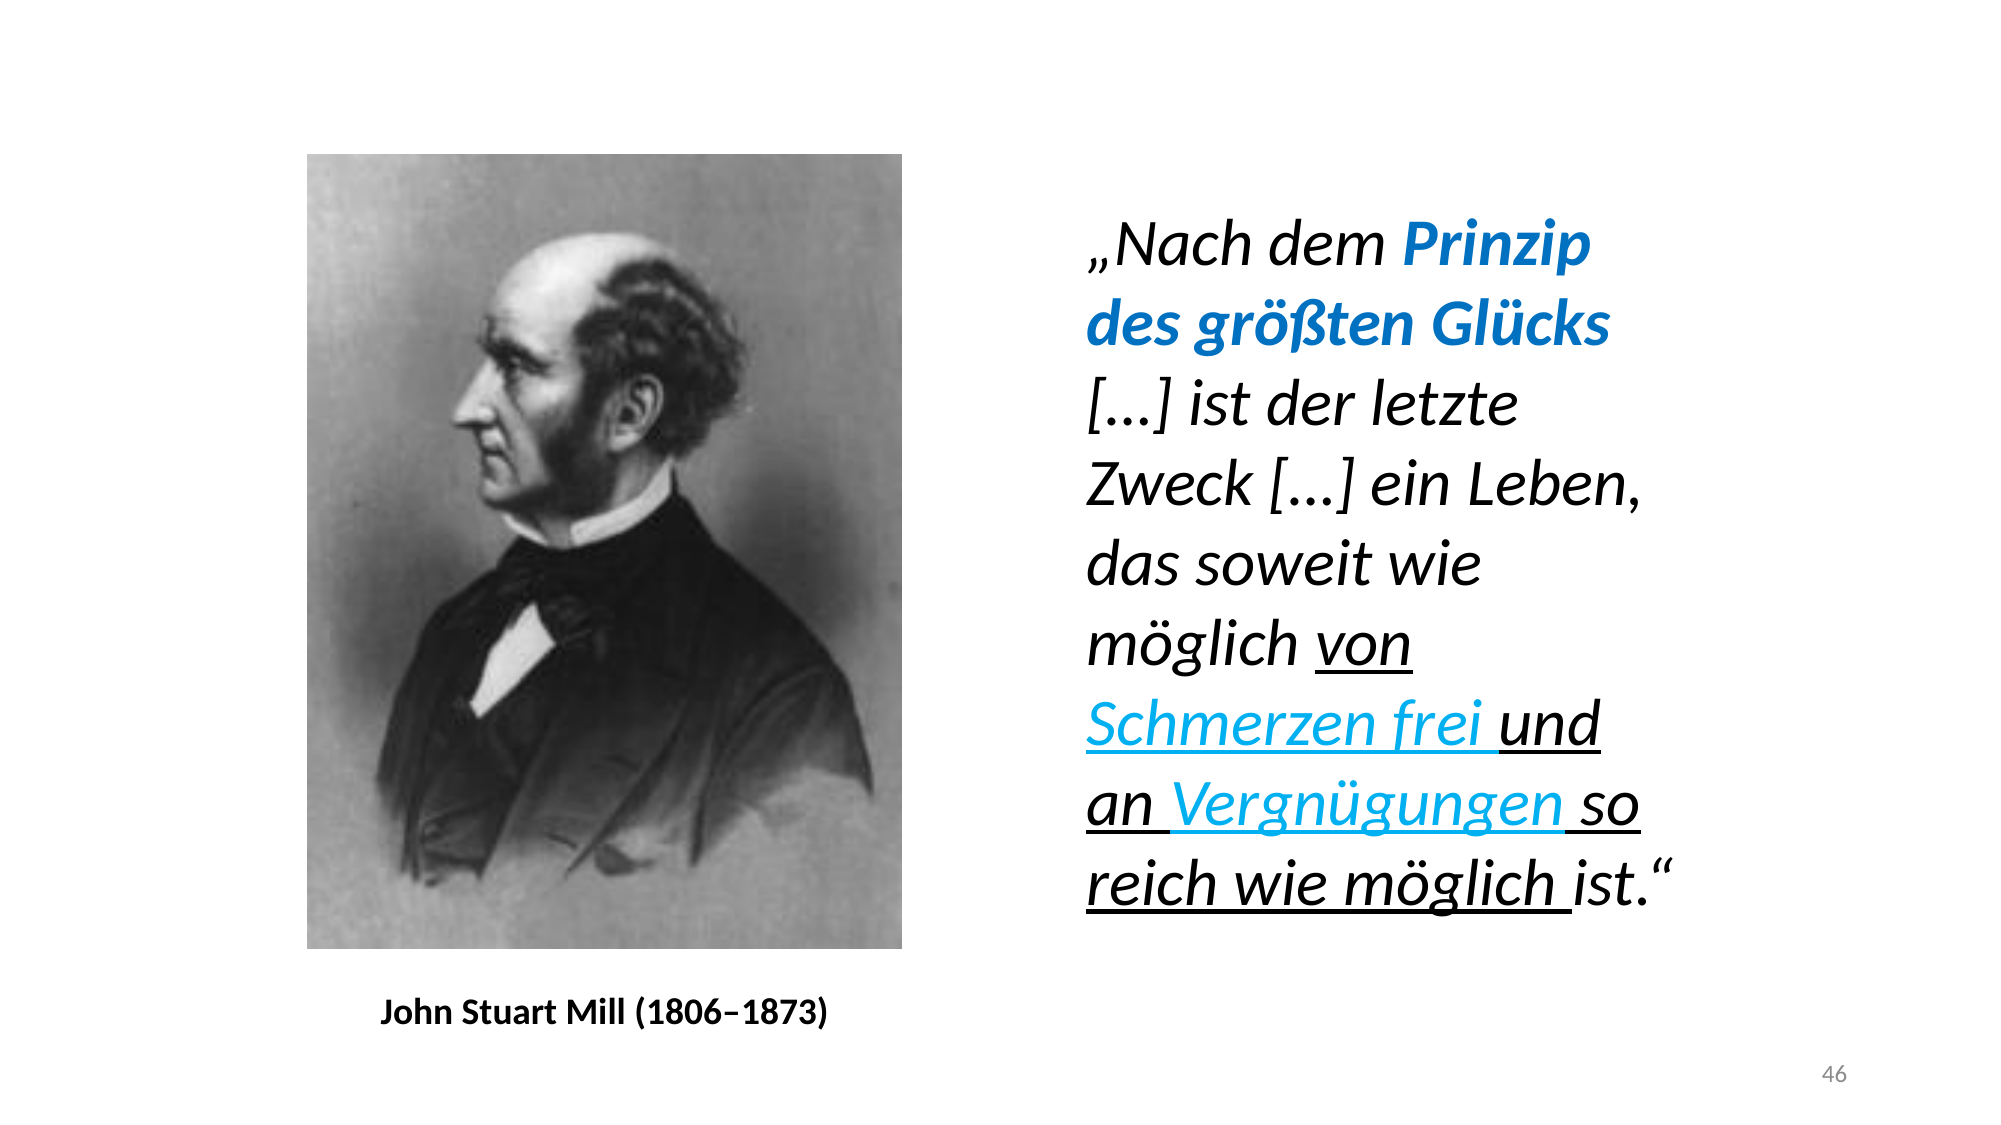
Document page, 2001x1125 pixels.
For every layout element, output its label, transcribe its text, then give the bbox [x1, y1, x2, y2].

picture [307, 154, 902, 949]
text_box „Nach dem Prinzip des größten Glücks […] ist der letzte Zweck […] ein Leben, das soweit wie möglich von Schmerzen frei und an Vergnügungen so reich wie möglich ist.“ [1071, 191, 1693, 926]
slide_number 46 [1412, 1042, 1863, 1103]
text_box John Stuart Mill (1806–1873) [365, 979, 1042, 1040]
